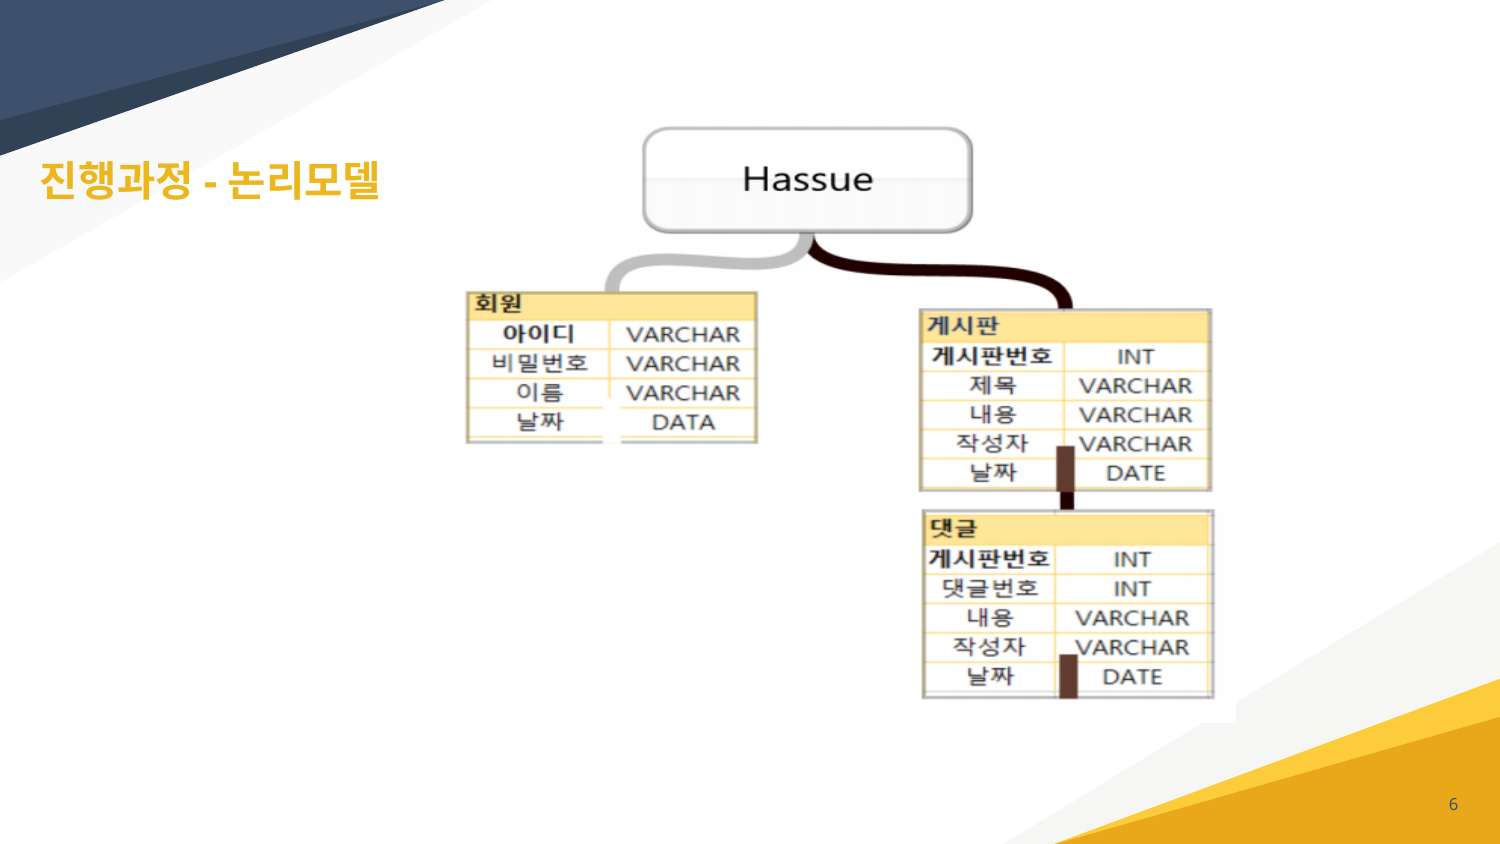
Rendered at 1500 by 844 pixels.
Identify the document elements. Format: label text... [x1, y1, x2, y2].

picture [425, 98, 1236, 723]
slide_number 6 [1434, 779, 1500, 844]
title 진행과정-논리모델 [24, 132, 420, 212]
